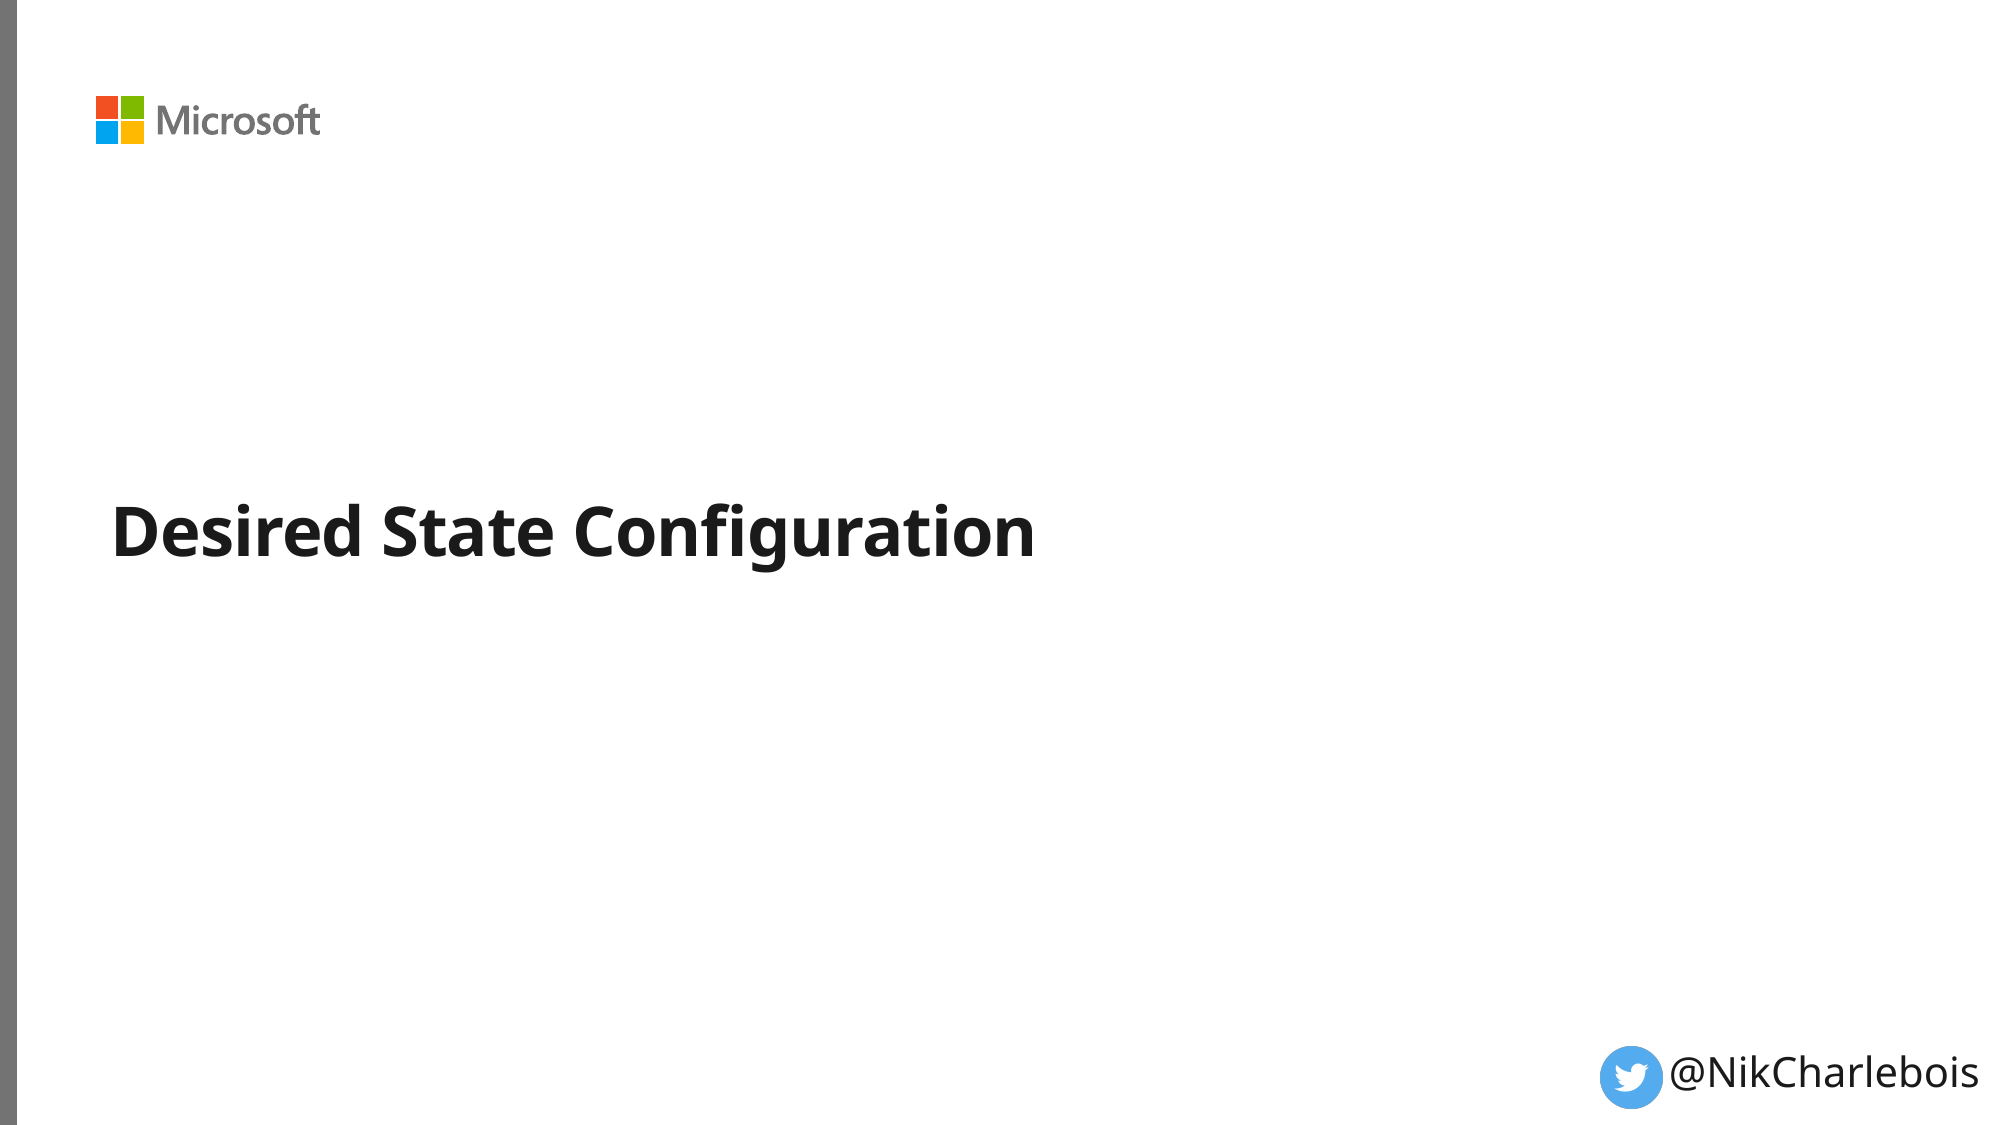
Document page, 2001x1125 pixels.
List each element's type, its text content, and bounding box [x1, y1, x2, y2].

picture [1600, 1045, 1663, 1109]
title Desired State Configuration [95, 488, 1596, 580]
text_box @NikCharlebois [1668, 1046, 1995, 1097]
picture [0, 0, 17, 1125]
